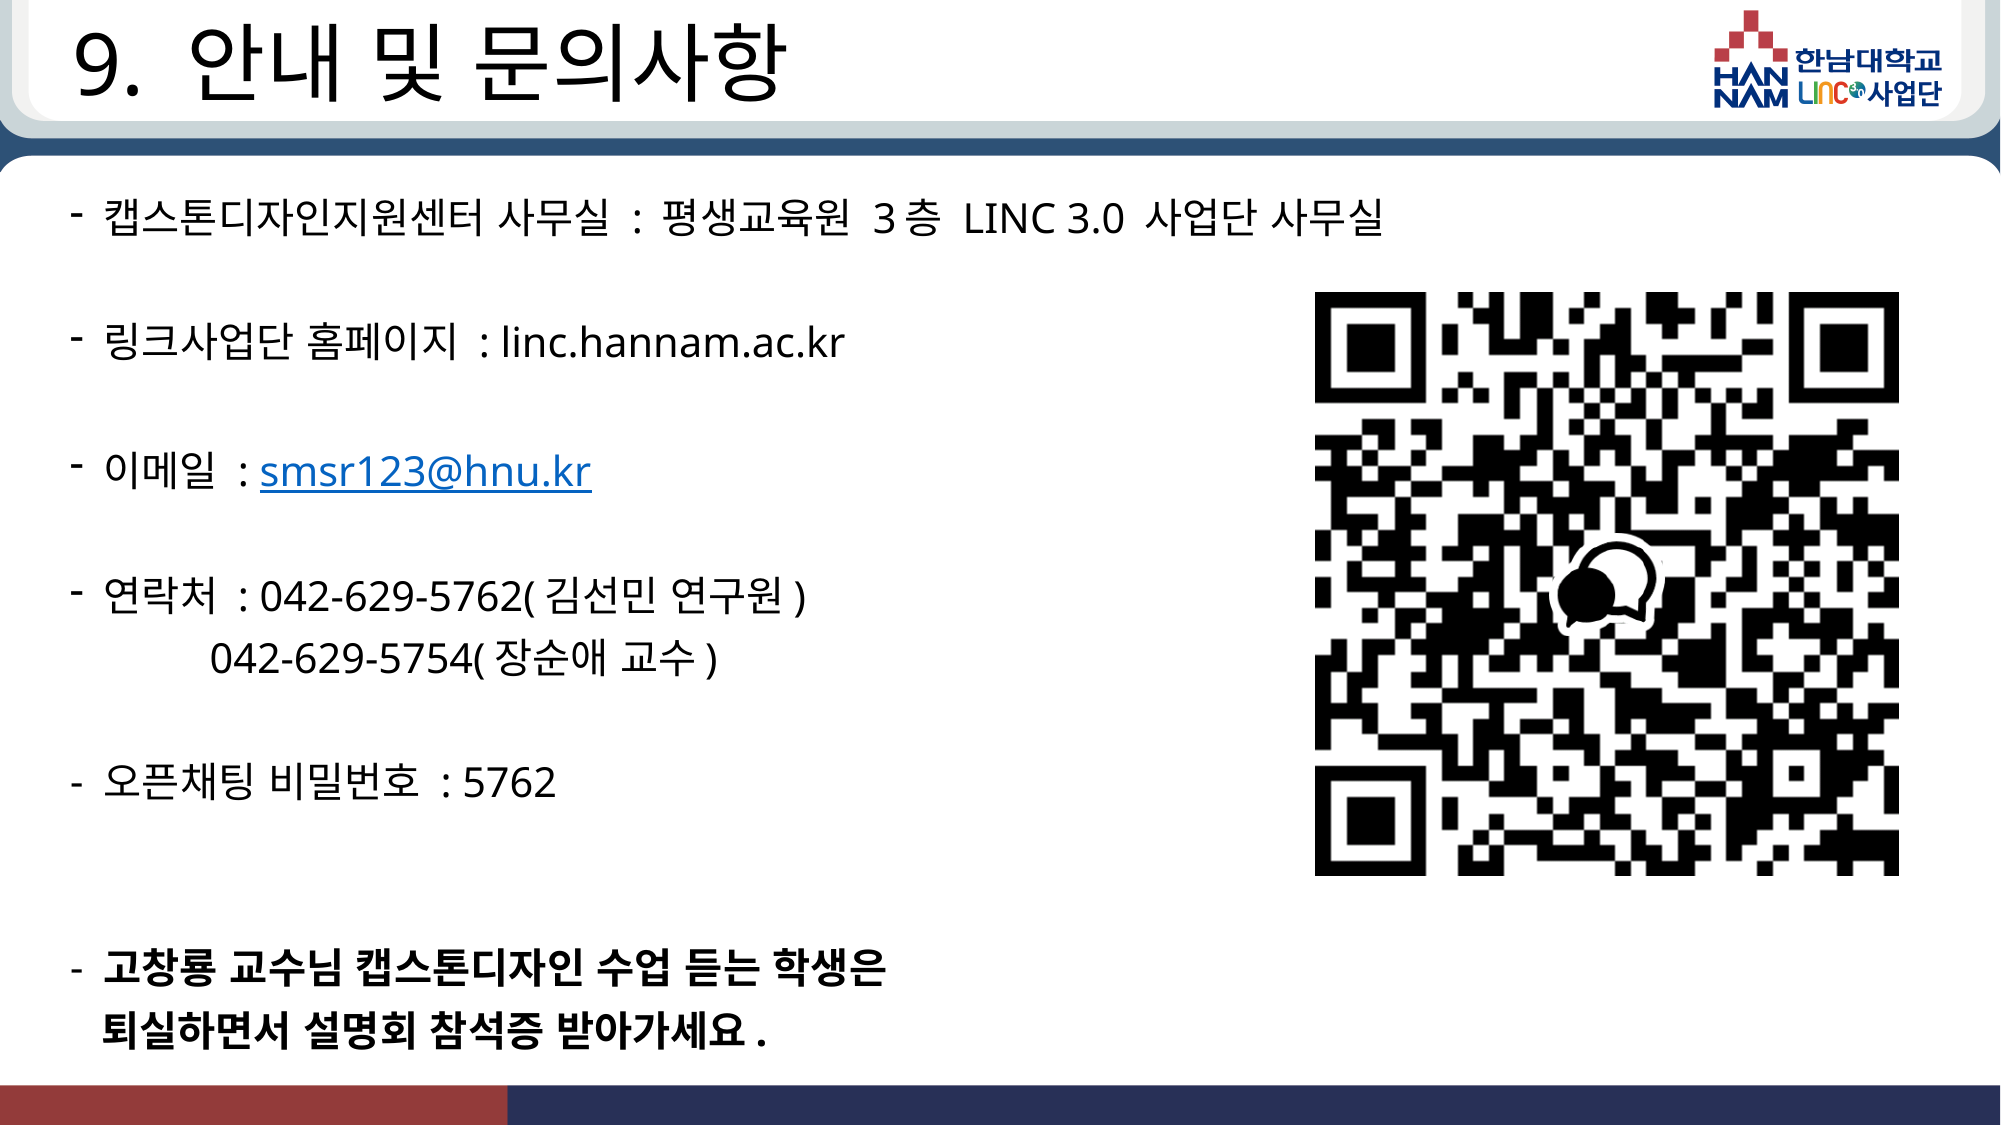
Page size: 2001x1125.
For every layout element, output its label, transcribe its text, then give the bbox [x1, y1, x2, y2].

title 9. 안내 및 문의사항 [57, 13, 1532, 122]
list 캡스톤디자인지원센터 사무실 : 평생교육원 3층 LINC 3.0 사업단 사무실 링크사업단 홈페이지 : linc.hannam.ac.kr 이메일 : smsr123@hnu.kr 연락처 : 042-629-5762(김선민 연구원) 042-629-5754(장순애 교수) 오픈채팅 비밀번호 : 5762 고창룡 교수님 캡스톤디자인 수업 듣는 학생은 퇴실하면서 설명회 참석증 받아가세요. [54, 190, 1974, 1066]
picture [0, 0, 2001, 1125]
